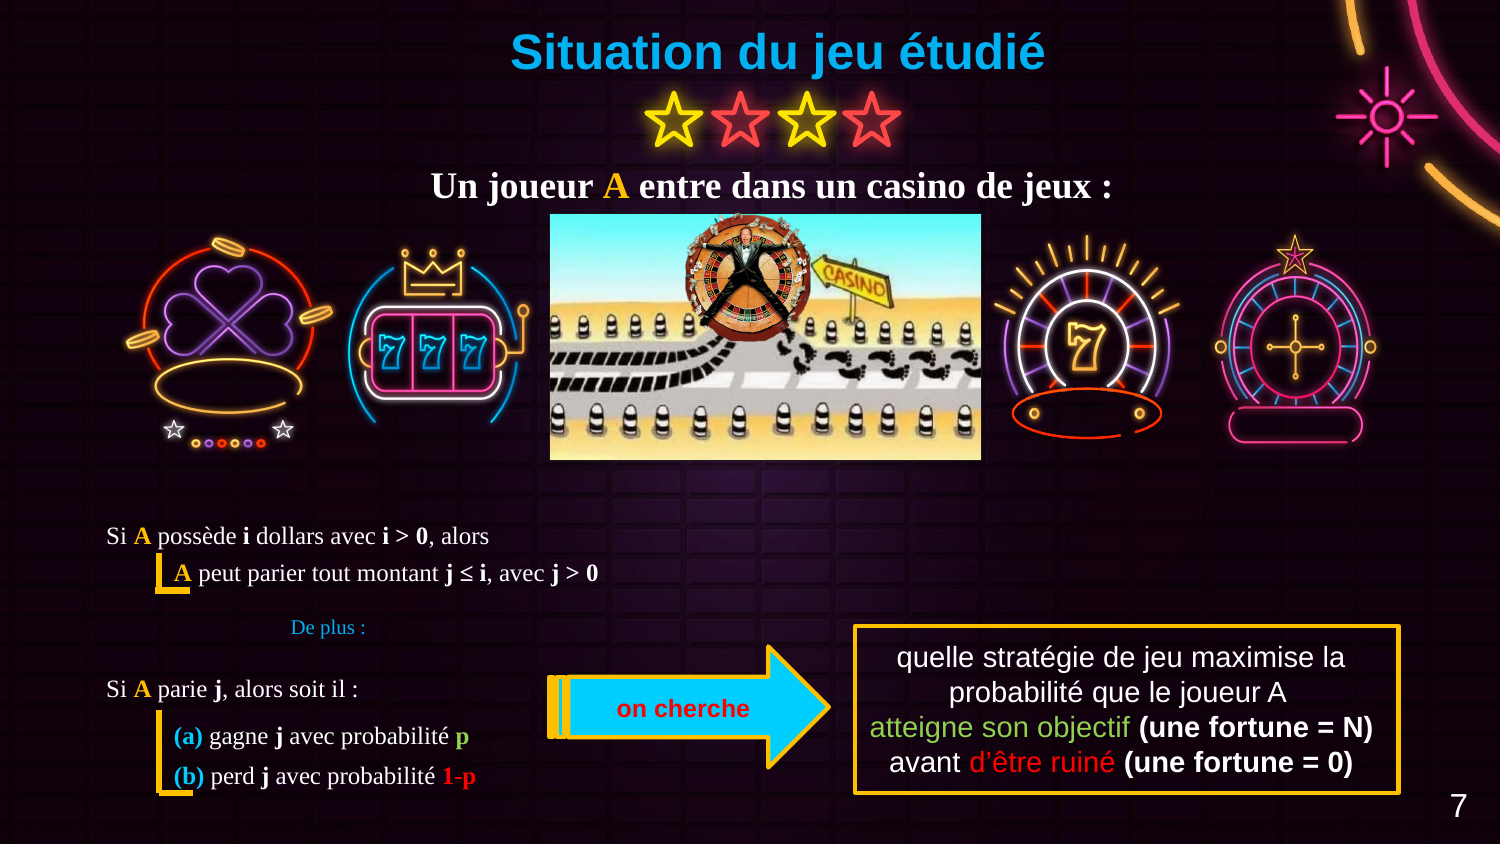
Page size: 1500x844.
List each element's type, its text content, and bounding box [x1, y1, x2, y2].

picture [0, 0, 1500, 844]
text_box [646, 92, 702, 146]
text_box on cherche [638, 644, 831, 770]
text_box Situation du jeu étudié [495, 12, 1063, 88]
text_box 7 [1434, 776, 1490, 832]
text_box [844, 92, 900, 146]
text_box [779, 92, 835, 146]
text_box De plus : [275, 605, 381, 646]
text_box Un joueur A entre dans un casino de jeux : [417, 150, 1137, 213]
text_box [580, 209, 982, 462]
text_box [713, 92, 768, 146]
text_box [91, 510, 634, 595]
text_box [91, 662, 634, 798]
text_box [844, 625, 1399, 793]
